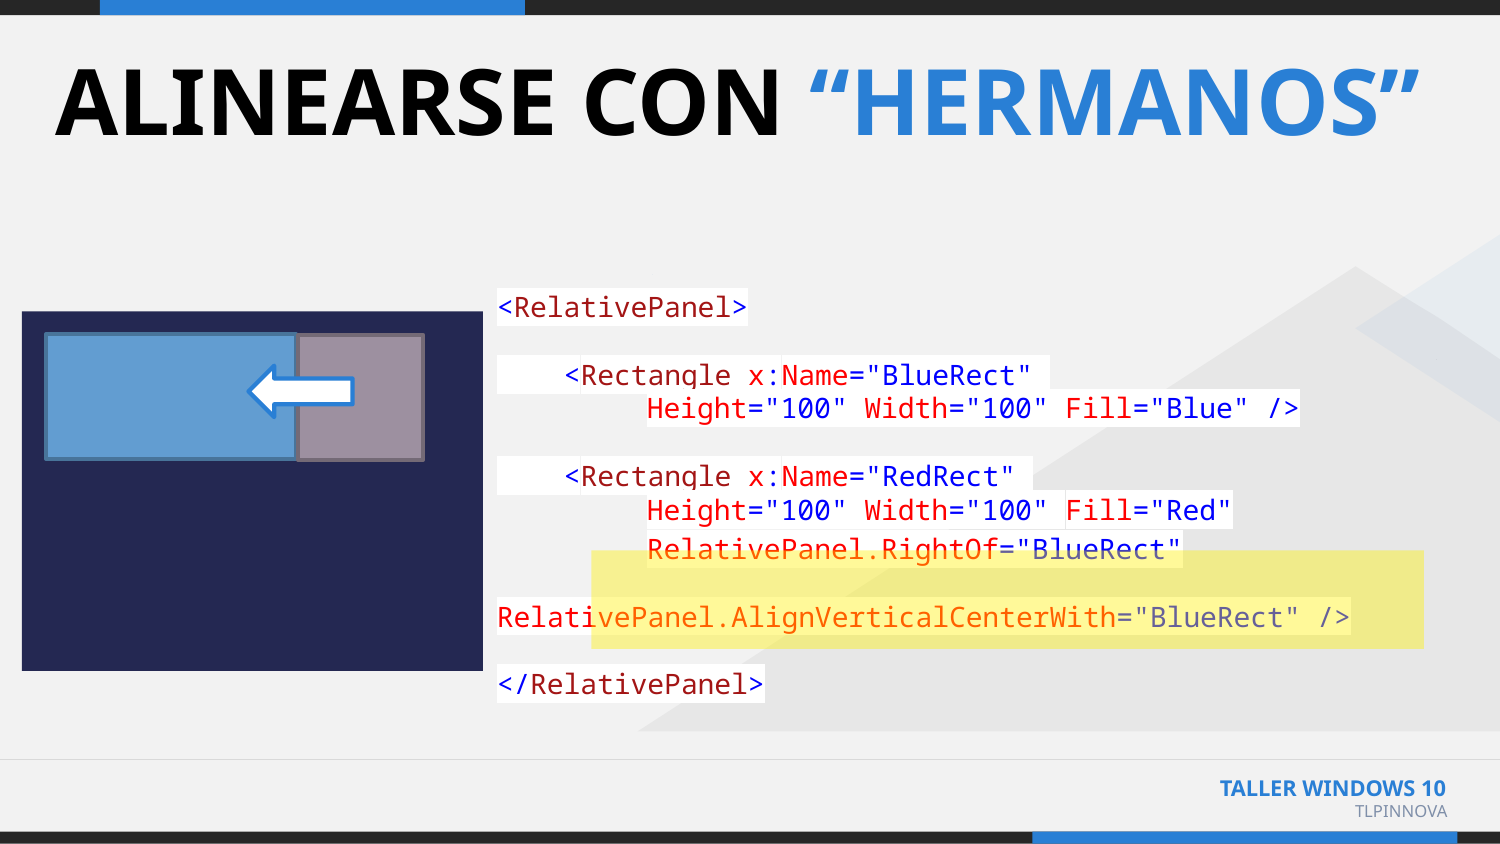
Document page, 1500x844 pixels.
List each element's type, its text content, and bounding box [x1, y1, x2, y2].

list <RelativePanel> <Rectangle x:Name="BlueRect" Height="100" Width="100" Fill="Blue" /> <Rectangle x:Name="RedRect" Height="100" Width="100" Fill="Red" RelativePanel.RightOf="BlueRect" RelativePanel.AlignVerticalCenterWith="BlueRect" /> </RelativePanel> [474, 146, 1500, 844]
text_box [20, 309, 485, 673]
text_box [44, 332, 298, 461]
text_box [296, 333, 425, 462]
text_box [246, 363, 355, 420]
text_box [589, 548, 1426, 651]
title ALINEARSE CON “HERMANOS” [33, 25, 1467, 147]
